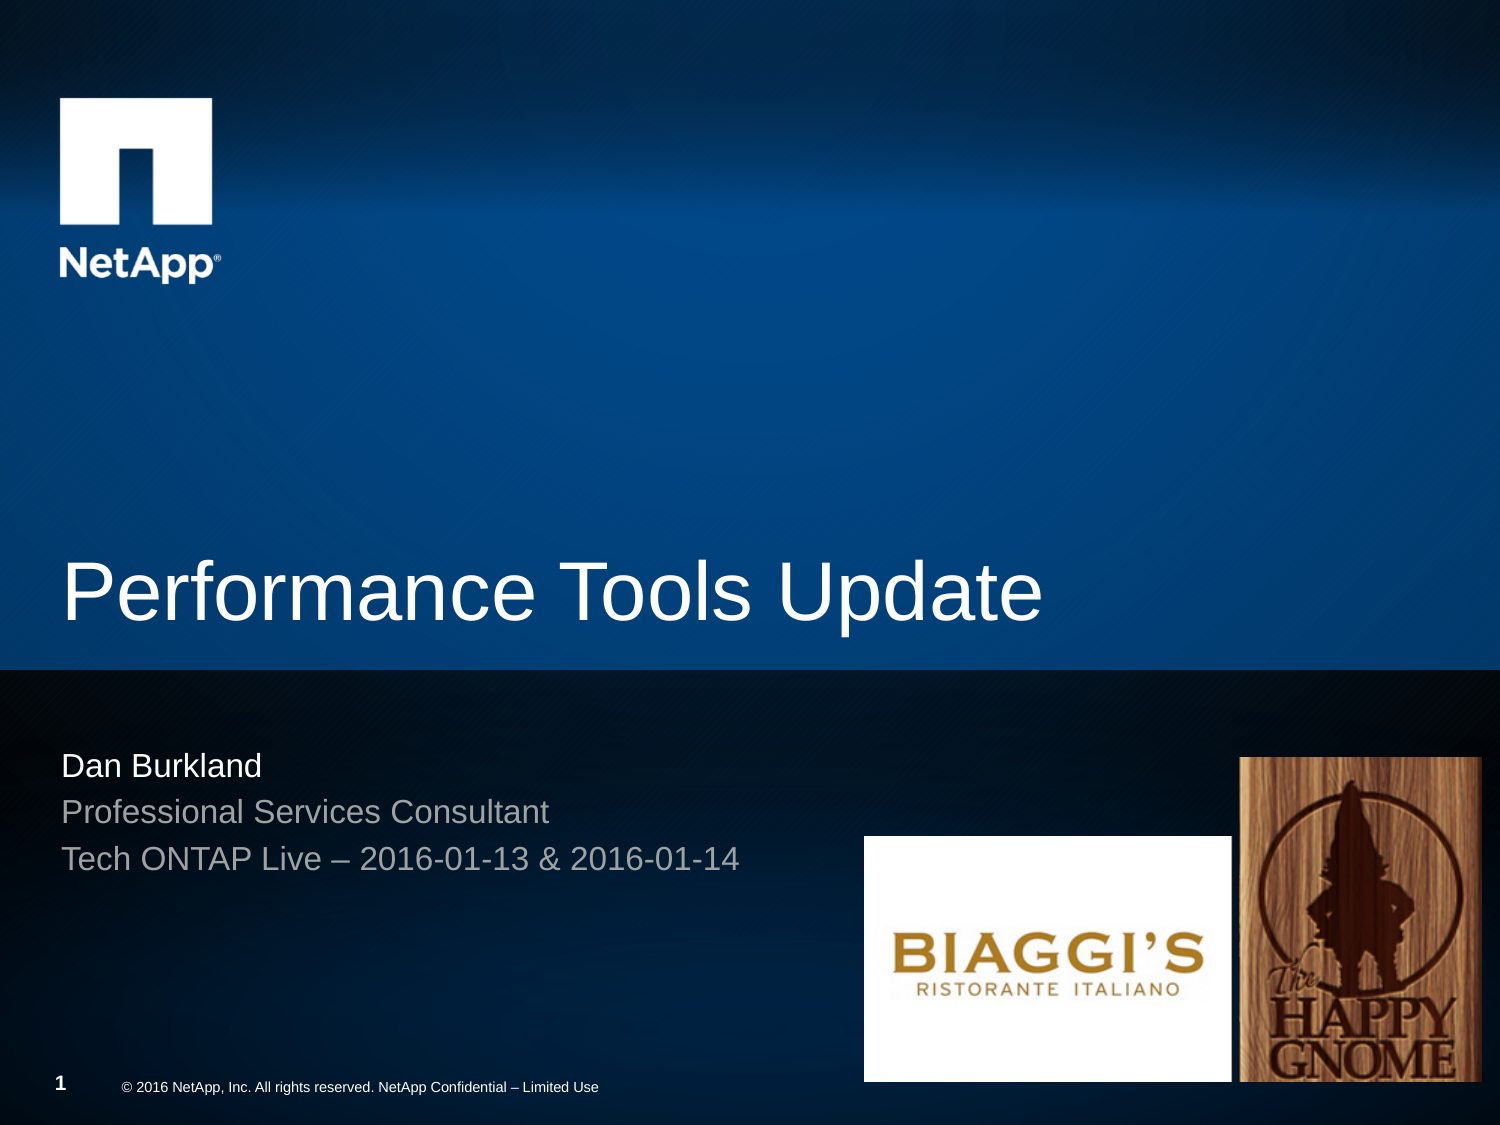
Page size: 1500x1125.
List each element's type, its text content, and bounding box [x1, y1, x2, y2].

picture [0, 0, 1500, 307]
footer © 2016 NetApp, Inc. All rights reserved. NetApp Confidential – Limited Use [118, 1063, 912, 1103]
picture [0, 670, 1500, 1125]
slide_number 1 [39, 1059, 118, 1103]
title Performance Tools Update [46, 405, 1453, 647]
list Dan Burkland Professional Services Consultant Tech ONTAP Live – 2016-01-13 & 2016-01-14 [46, 690, 1453, 1021]
